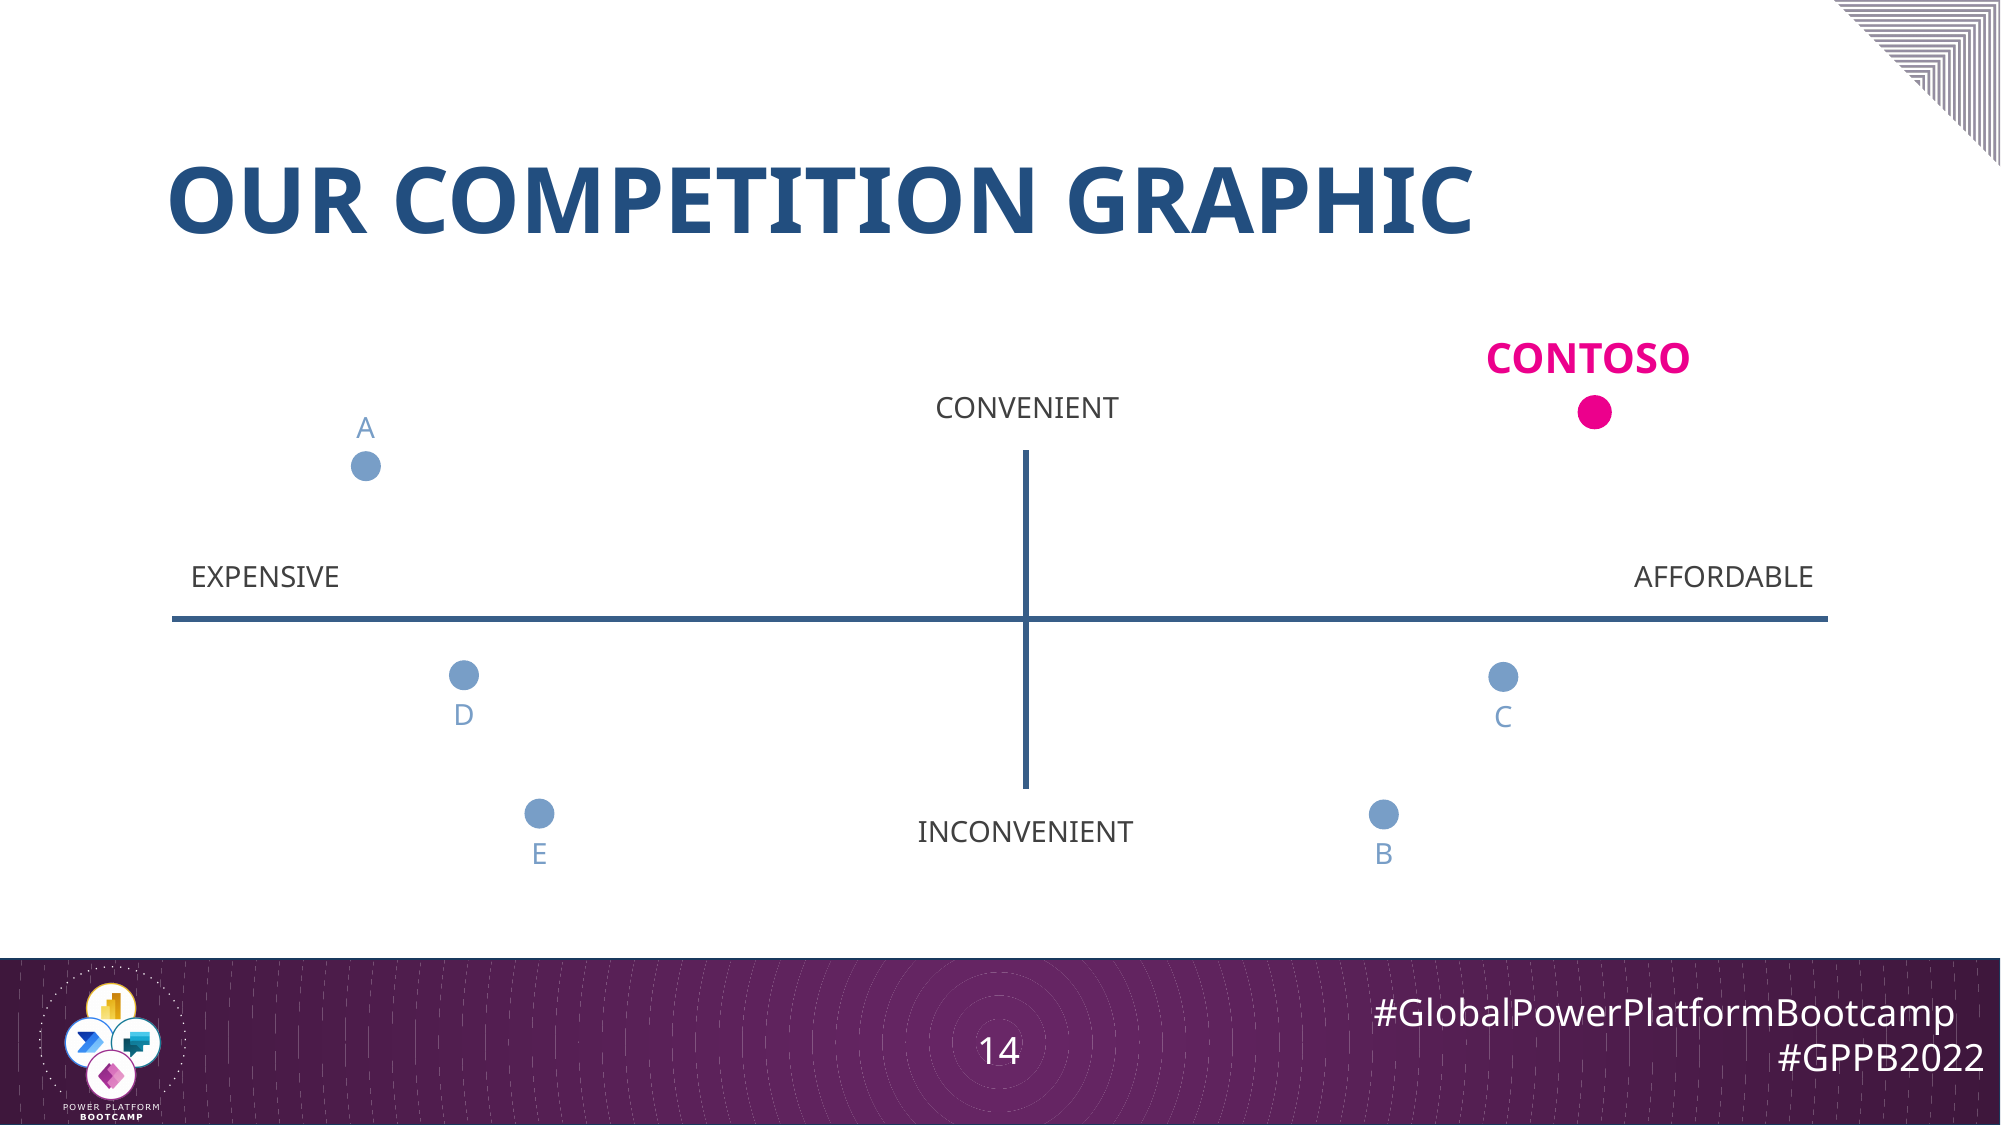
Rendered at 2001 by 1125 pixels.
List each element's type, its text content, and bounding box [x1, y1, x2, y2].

picture [1833, 0, 2001, 167]
text_box 14 [962, 1019, 1038, 1080]
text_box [1470, 329, 1719, 428]
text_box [1211, 799, 1557, 879]
list CONVENIENT [864, 386, 1190, 447]
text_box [193, 402, 539, 482]
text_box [366, 798, 712, 879]
list EXPENSIVE [175, 554, 501, 615]
title OUR COMPETITION GRAPHIC [150, 146, 1875, 365]
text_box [291, 660, 637, 739]
list AFFORDABLE [1504, 554, 1830, 615]
list INCONVENIENT [863, 809, 1189, 870]
picture [39, 966, 186, 1120]
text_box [1330, 661, 1676, 742]
